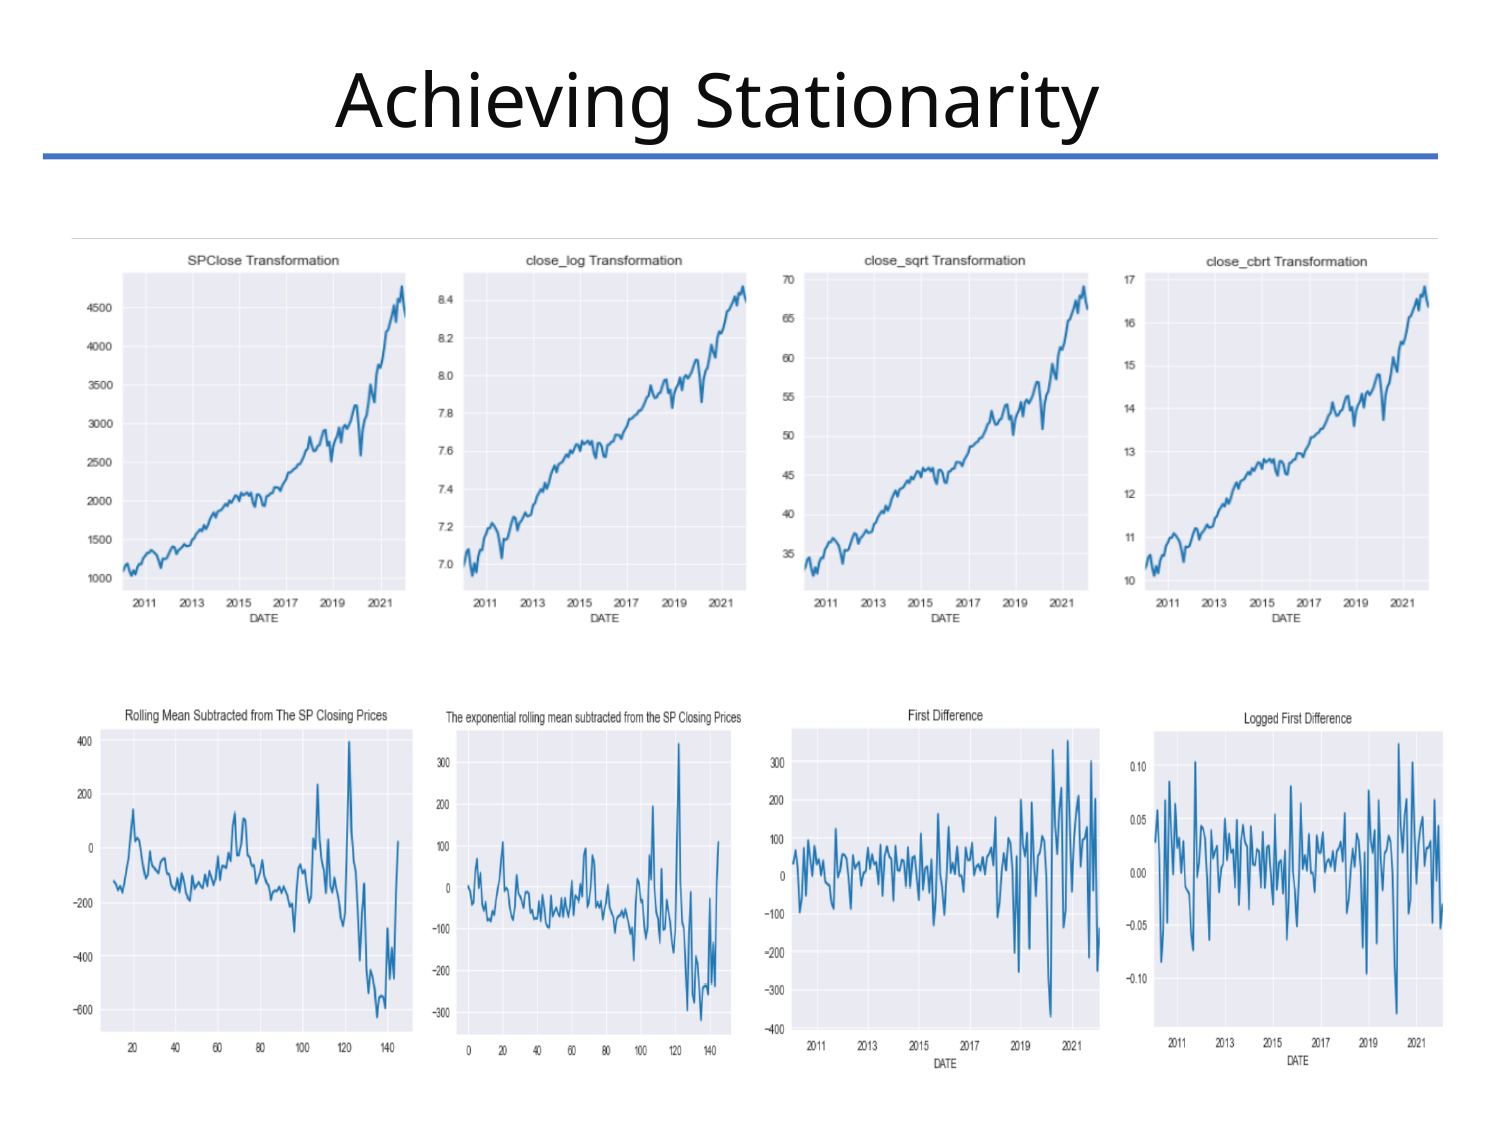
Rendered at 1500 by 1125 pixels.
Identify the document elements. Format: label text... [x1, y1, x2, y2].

picture [58, 685, 1456, 1080]
text_box Achieving Stationarity [320, 38, 1180, 150]
text_box [42, 152, 1439, 160]
picture [61, 238, 1438, 640]
